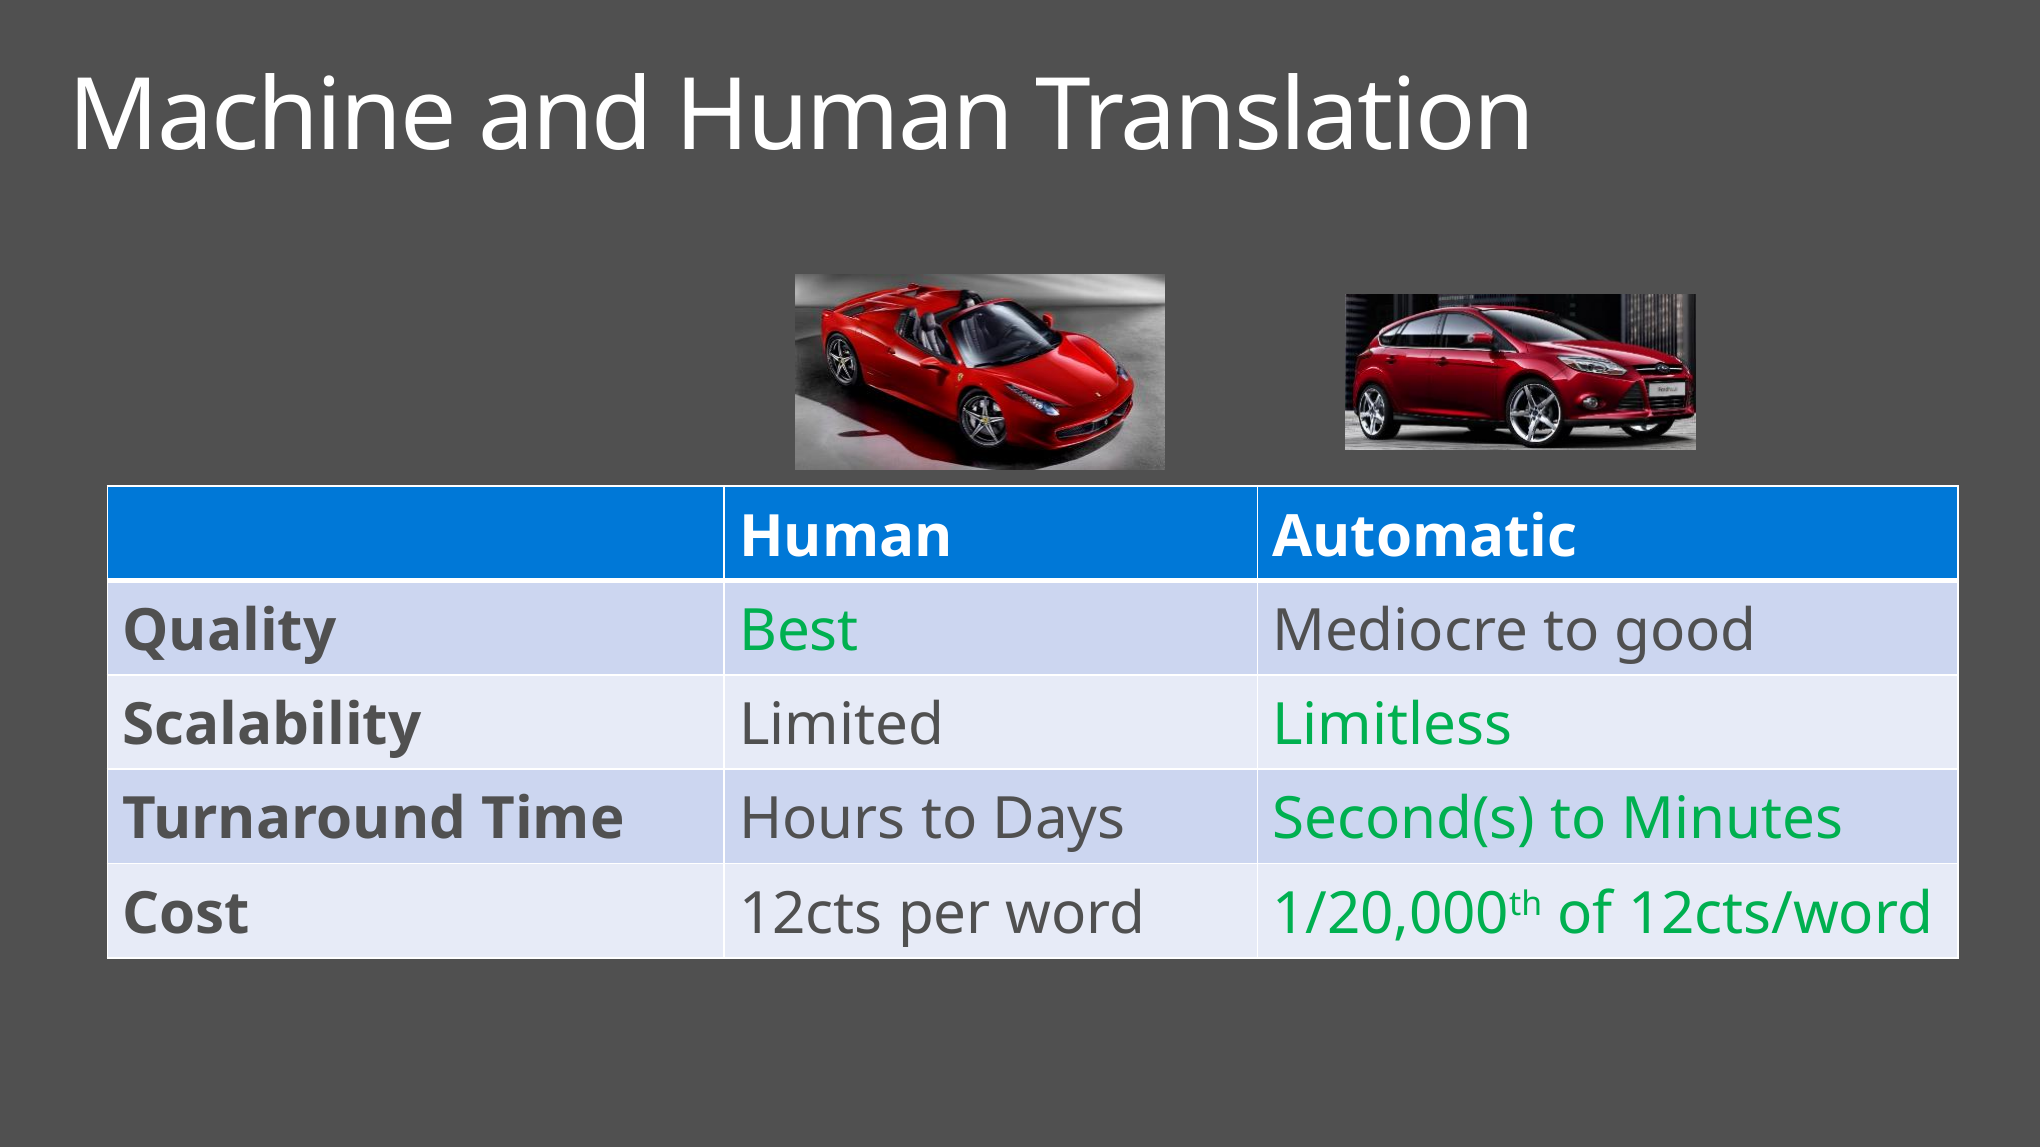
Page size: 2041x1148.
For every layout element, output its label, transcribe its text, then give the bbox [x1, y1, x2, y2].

table_header Automatic [1258, 487, 1957, 578]
table_cell 1/20,000th of 12cts/word [1258, 864, 1957, 957]
picture [1344, 294, 1696, 450]
table_header Human [725, 487, 1257, 578]
table_cell Mediocre to good [1258, 583, 1957, 674]
title Machine and Human Translation [45, 48, 1996, 199]
table_cell 12cts per word [725, 864, 1257, 957]
table_cell Best [725, 583, 1257, 674]
table_cell Limitless [1258, 676, 1957, 768]
table_cell Second(s) to Minutes [1258, 770, 1957, 863]
table_cell Turnaround Time [108, 770, 723, 863]
table_cell Limited [725, 676, 1257, 768]
table_cell Quality [108, 583, 723, 674]
picture [794, 274, 1165, 471]
table_header [108, 487, 723, 578]
table_cell Scalability [108, 676, 723, 768]
table_cell Hours to Days [725, 770, 1257, 863]
table_cell Cost [108, 864, 723, 957]
